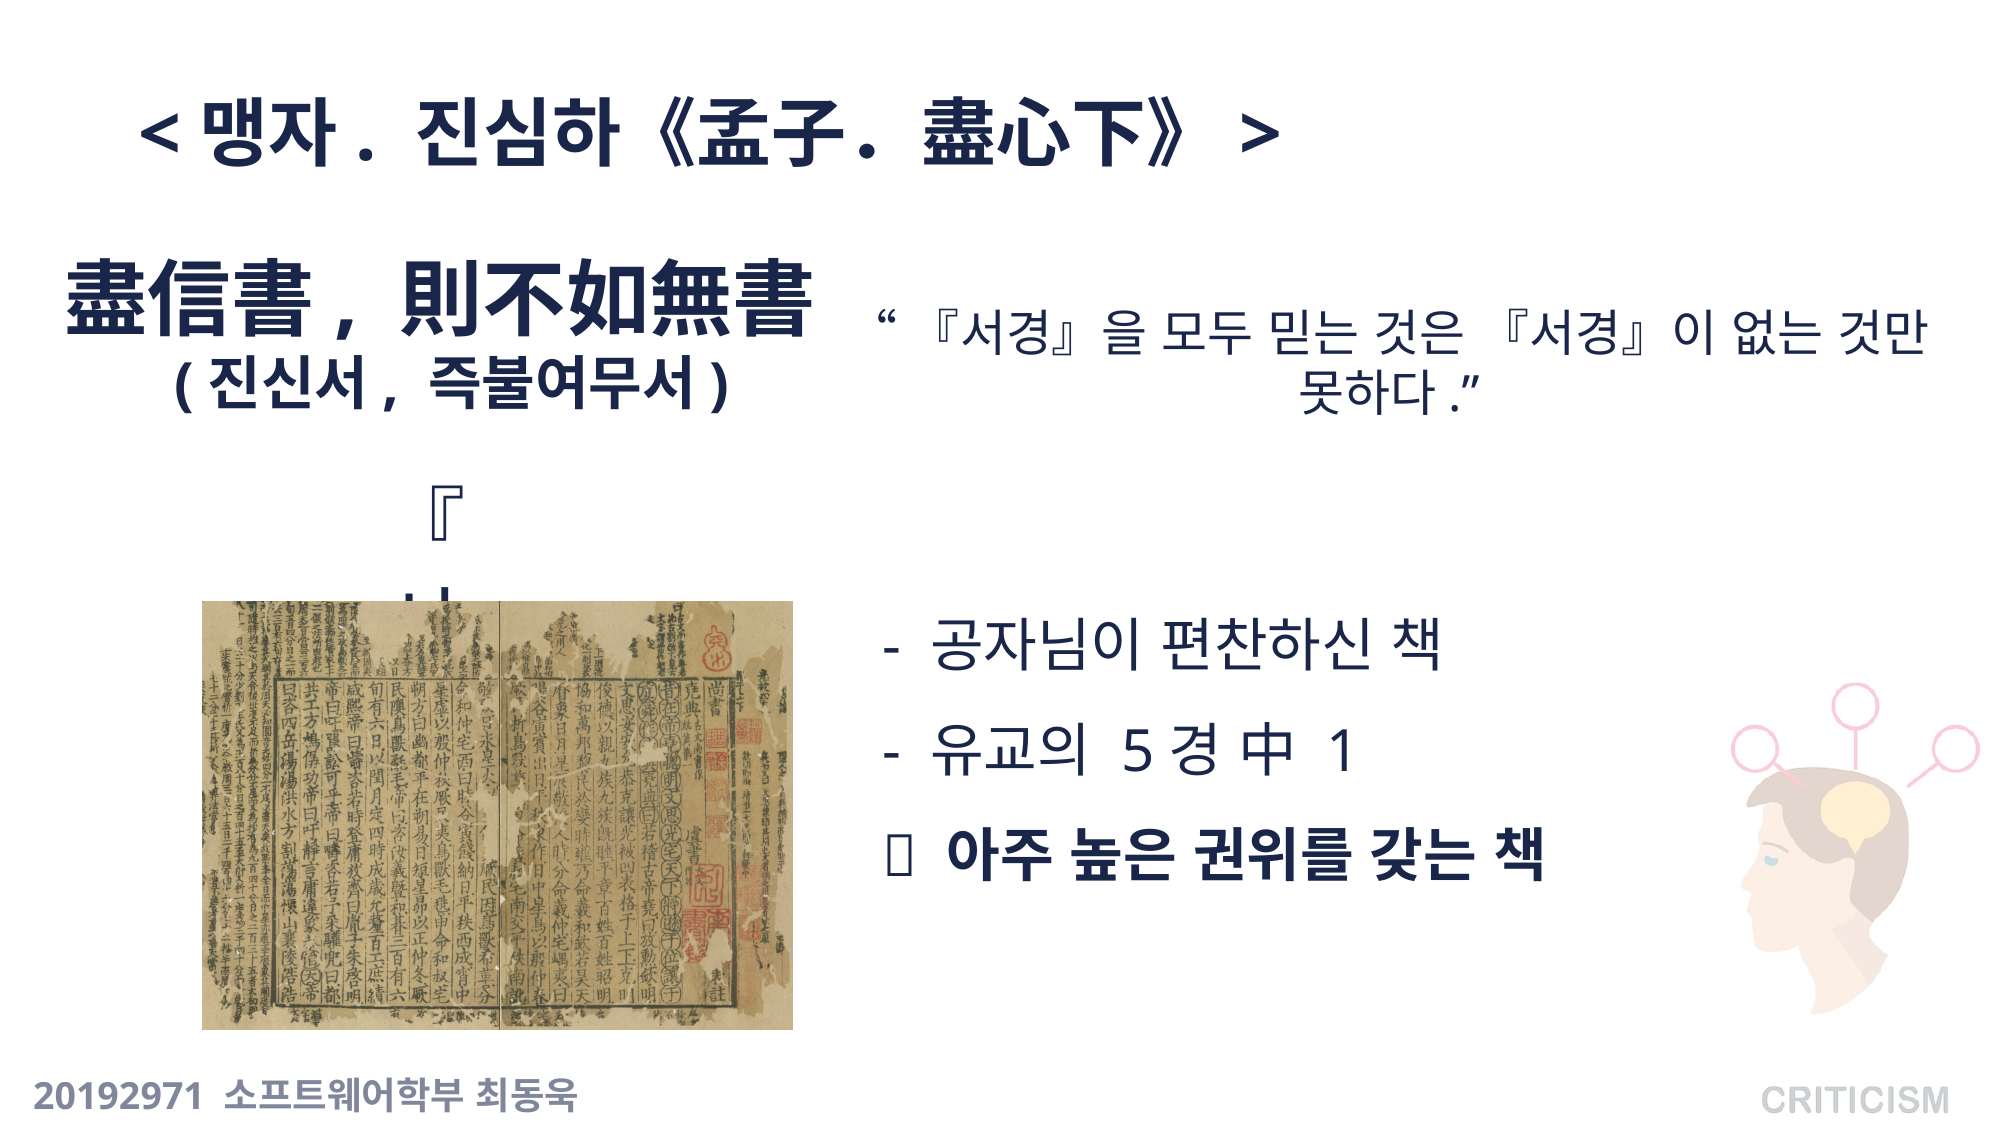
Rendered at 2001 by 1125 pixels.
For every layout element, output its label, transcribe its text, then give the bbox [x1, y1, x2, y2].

text_box - 공자님이 편찬하신 책 - 유교의 5경 中 1  아주 높은 권위를 갖는 책 [867, 565, 1596, 895]
text_box 20192971 소프트웨어학부 최동욱 [0, 1064, 641, 1125]
text_box “『서경』을 모두 믿는 것은 『서경』이 없는 것만 못하다.” [823, 294, 1955, 429]
text_box 『서경』 [367, 465, 628, 601]
text_box <맹자. 진심하《孟子．盡心下》> [123, 77, 1819, 183]
picture [202, 601, 793, 1030]
picture [1698, 667, 2000, 1125]
text_box 盡信書, 則不如無書 (진신서, 즉불여무서) [9, 238, 895, 424]
